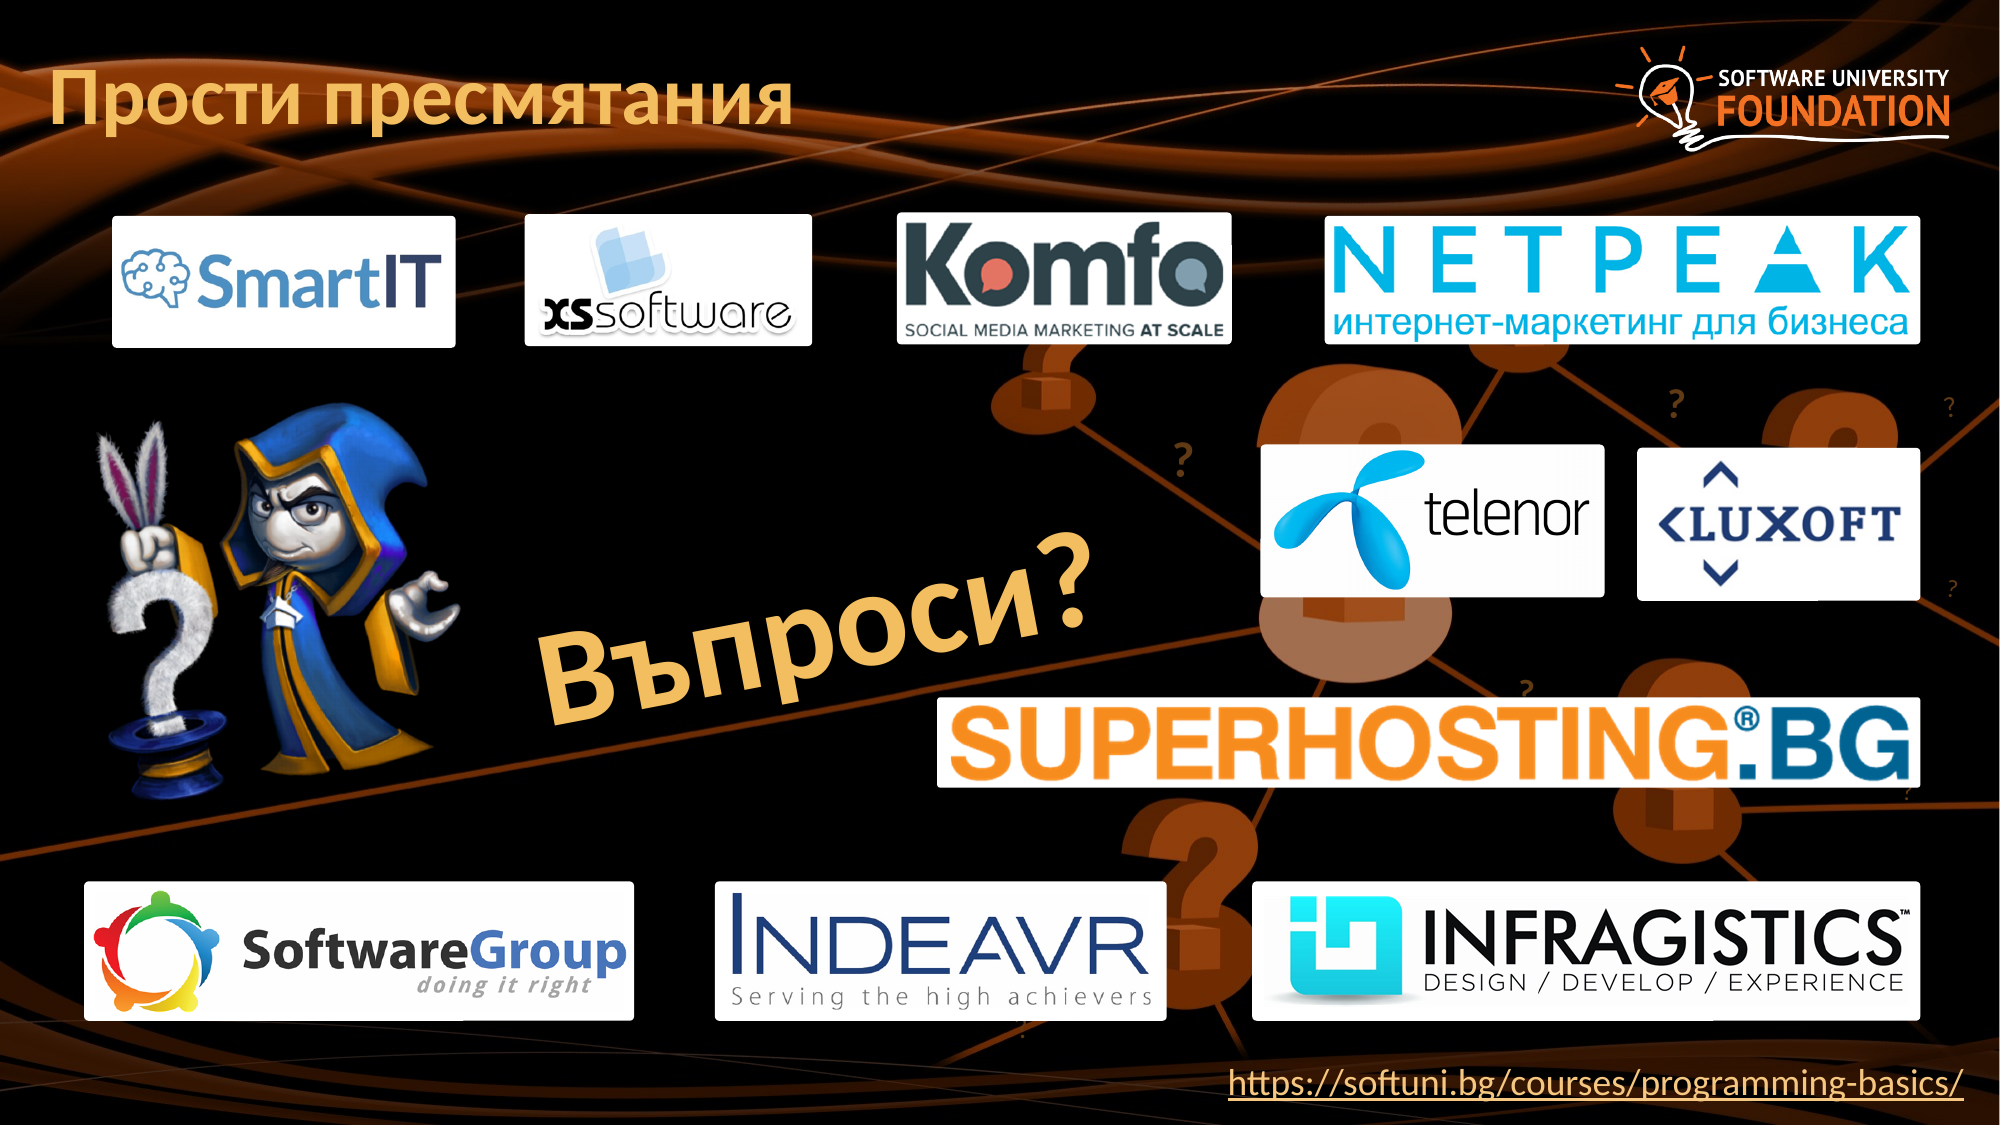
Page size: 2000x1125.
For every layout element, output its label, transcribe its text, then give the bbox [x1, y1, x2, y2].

list https://softuni.bg/courses/programming-basics/ [250, 1050, 1971, 1108]
picture [0, 0, 2000, 1125]
title Прости пресмятания [30, 6, 1602, 189]
